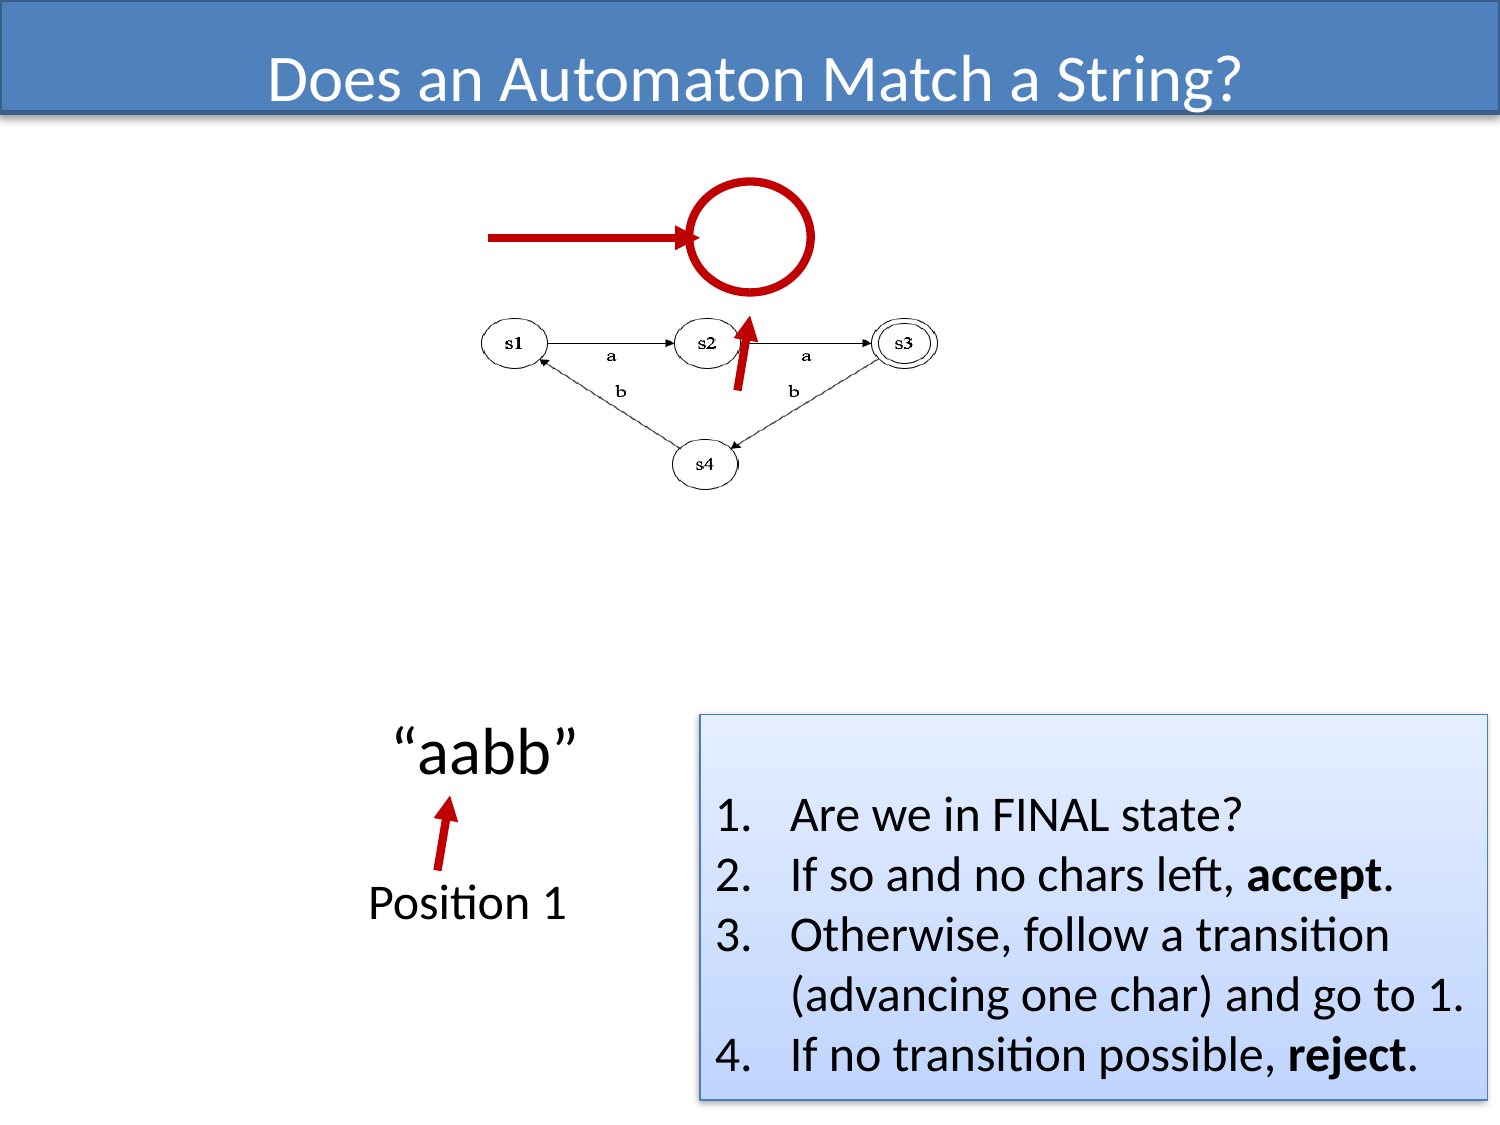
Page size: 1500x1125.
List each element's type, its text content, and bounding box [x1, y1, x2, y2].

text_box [437, 795, 451, 871]
list “aabb” [75, 137, 1425, 1038]
picture [312, 137, 1188, 638]
text_box Position 1 [353, 861, 582, 937]
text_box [737, 315, 751, 391]
title Does an Automaton Match a String? [81, 0, 1432, 169]
